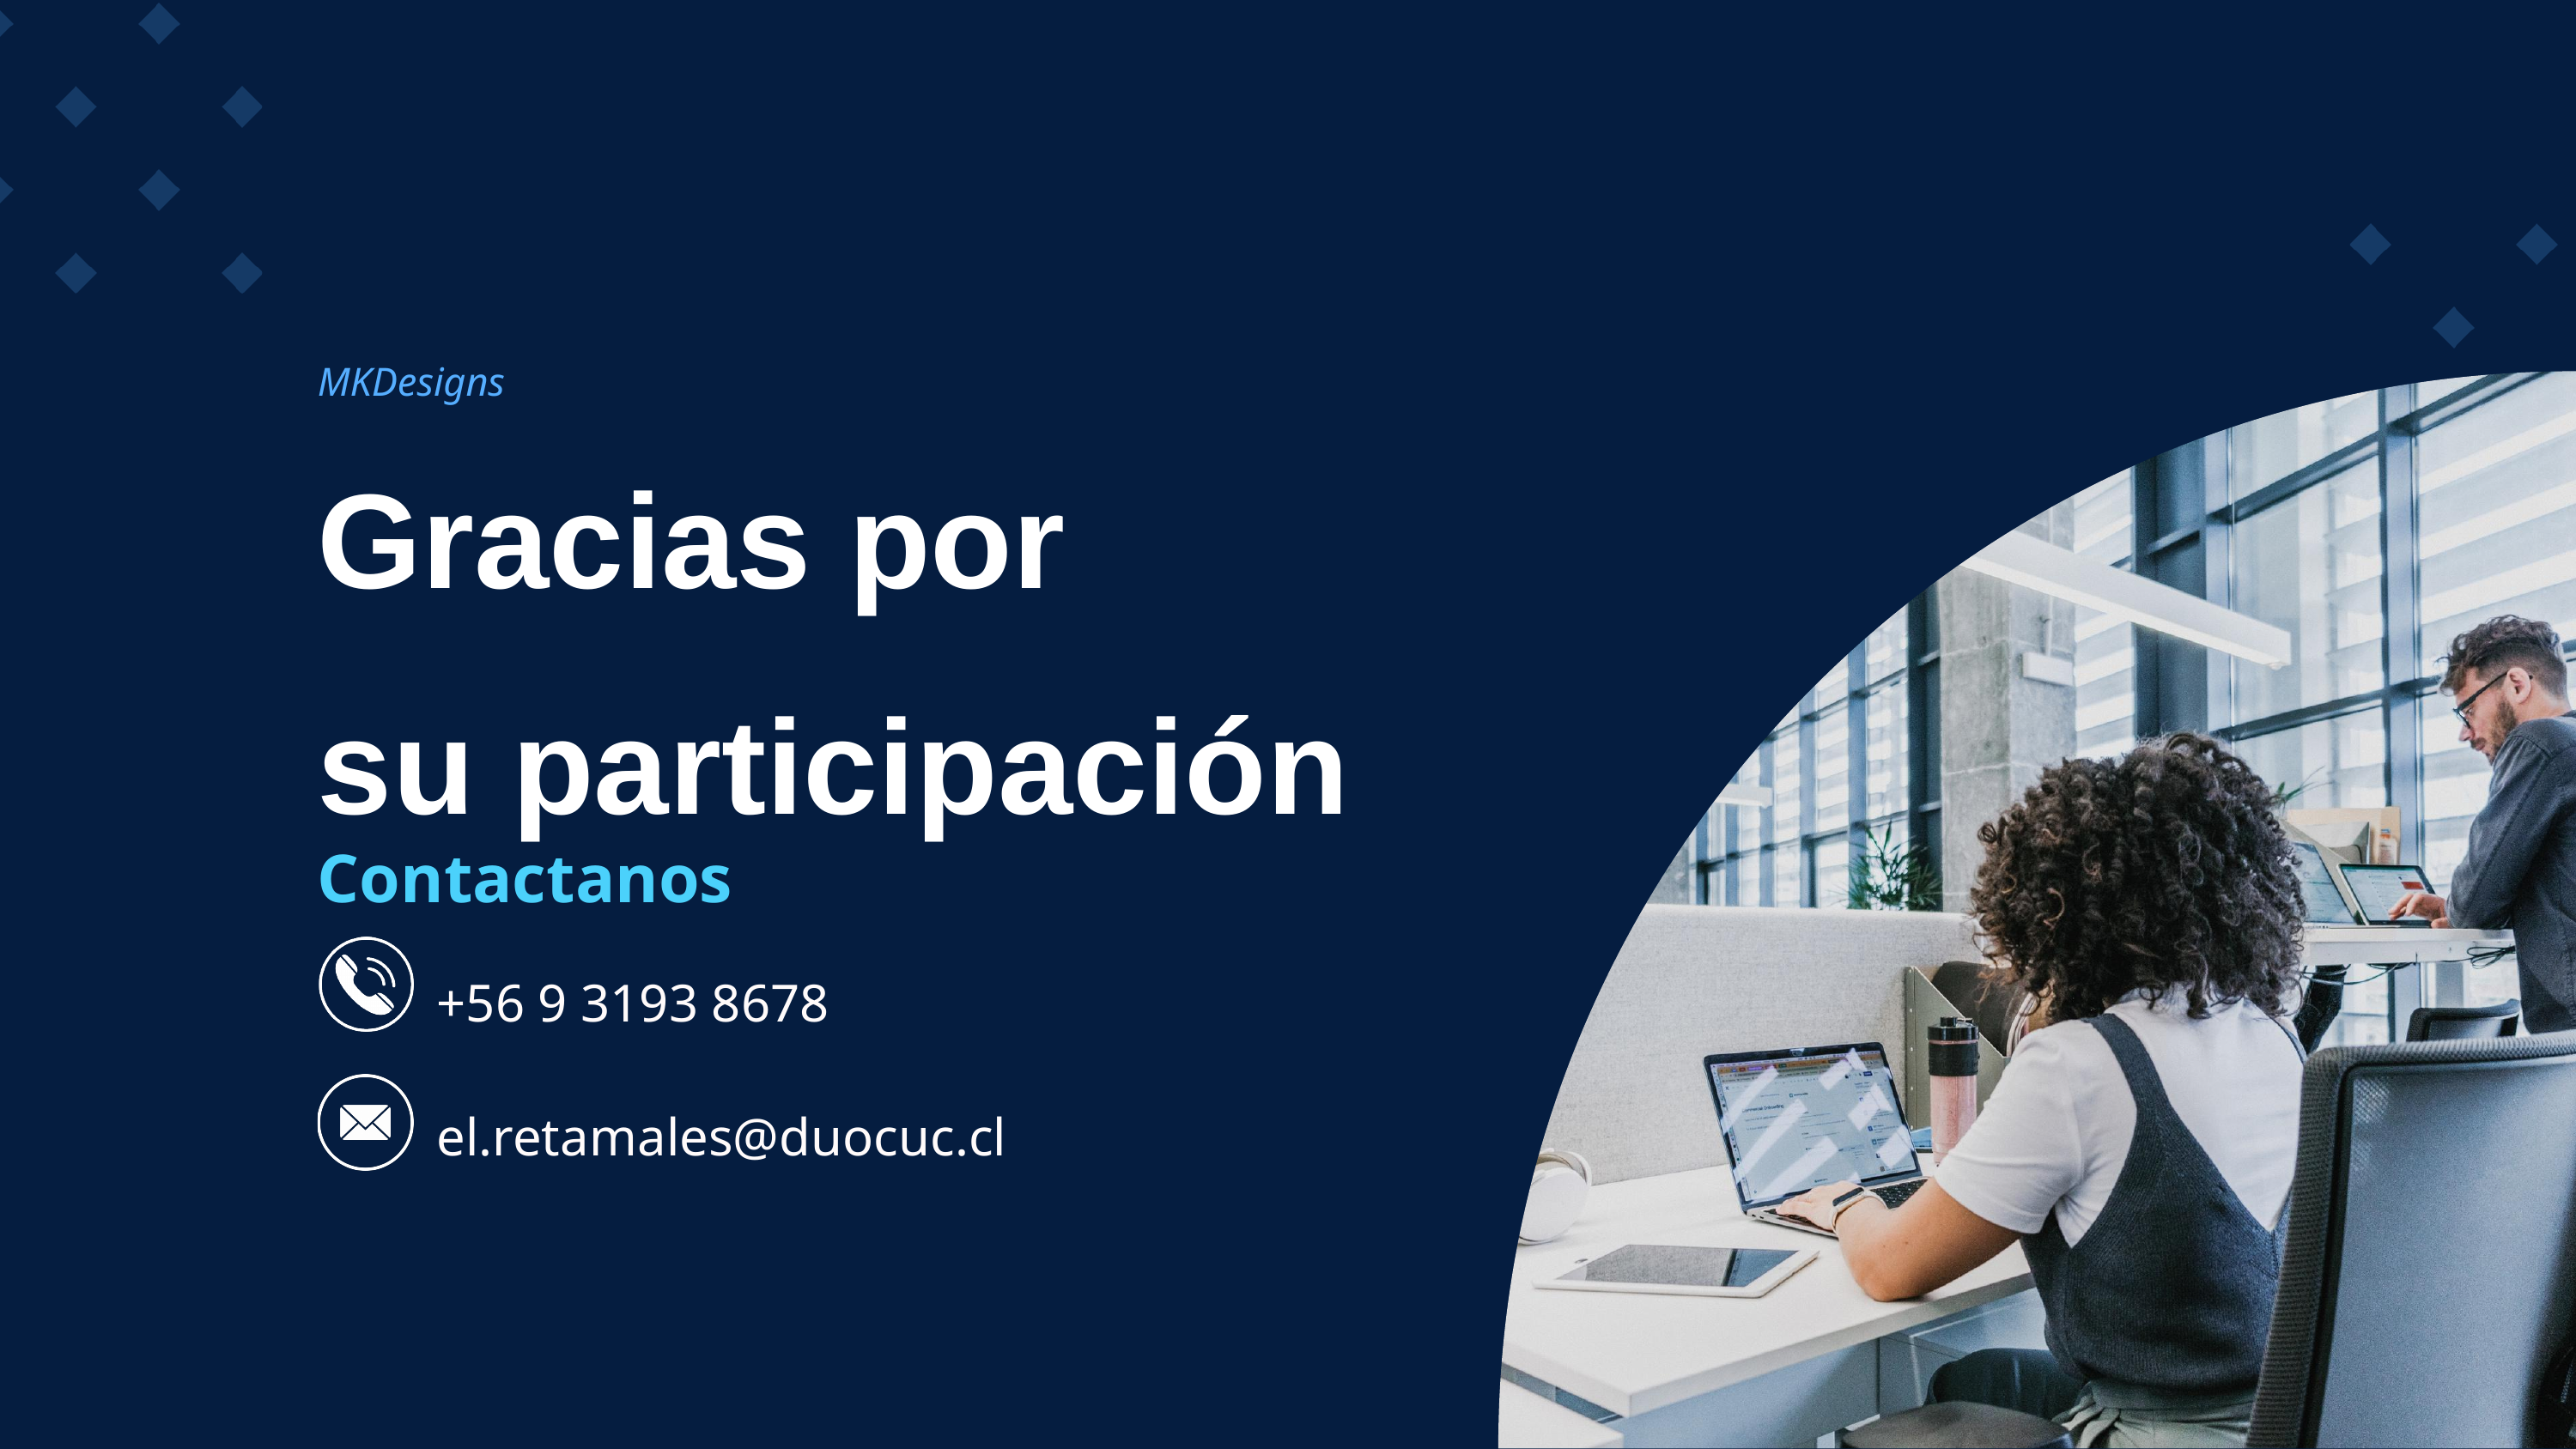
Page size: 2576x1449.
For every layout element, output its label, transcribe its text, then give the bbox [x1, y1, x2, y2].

text_box [2349, 223, 2576, 394]
text_box MKDesigns [317, 346, 573, 404]
text_box Contactanos [317, 842, 1637, 916]
text_box [1498, 371, 2576, 1449]
text_box +56 9 3193 8678 [436, 958, 896, 1033]
text_box [317, 1074, 414, 1171]
text_box el.retamales@duocuc.cl [436, 1092, 1203, 1167]
text_box Gracias por su participación [317, 389, 1788, 842]
text_box [319, 937, 414, 1032]
text_box [0, 0, 263, 294]
